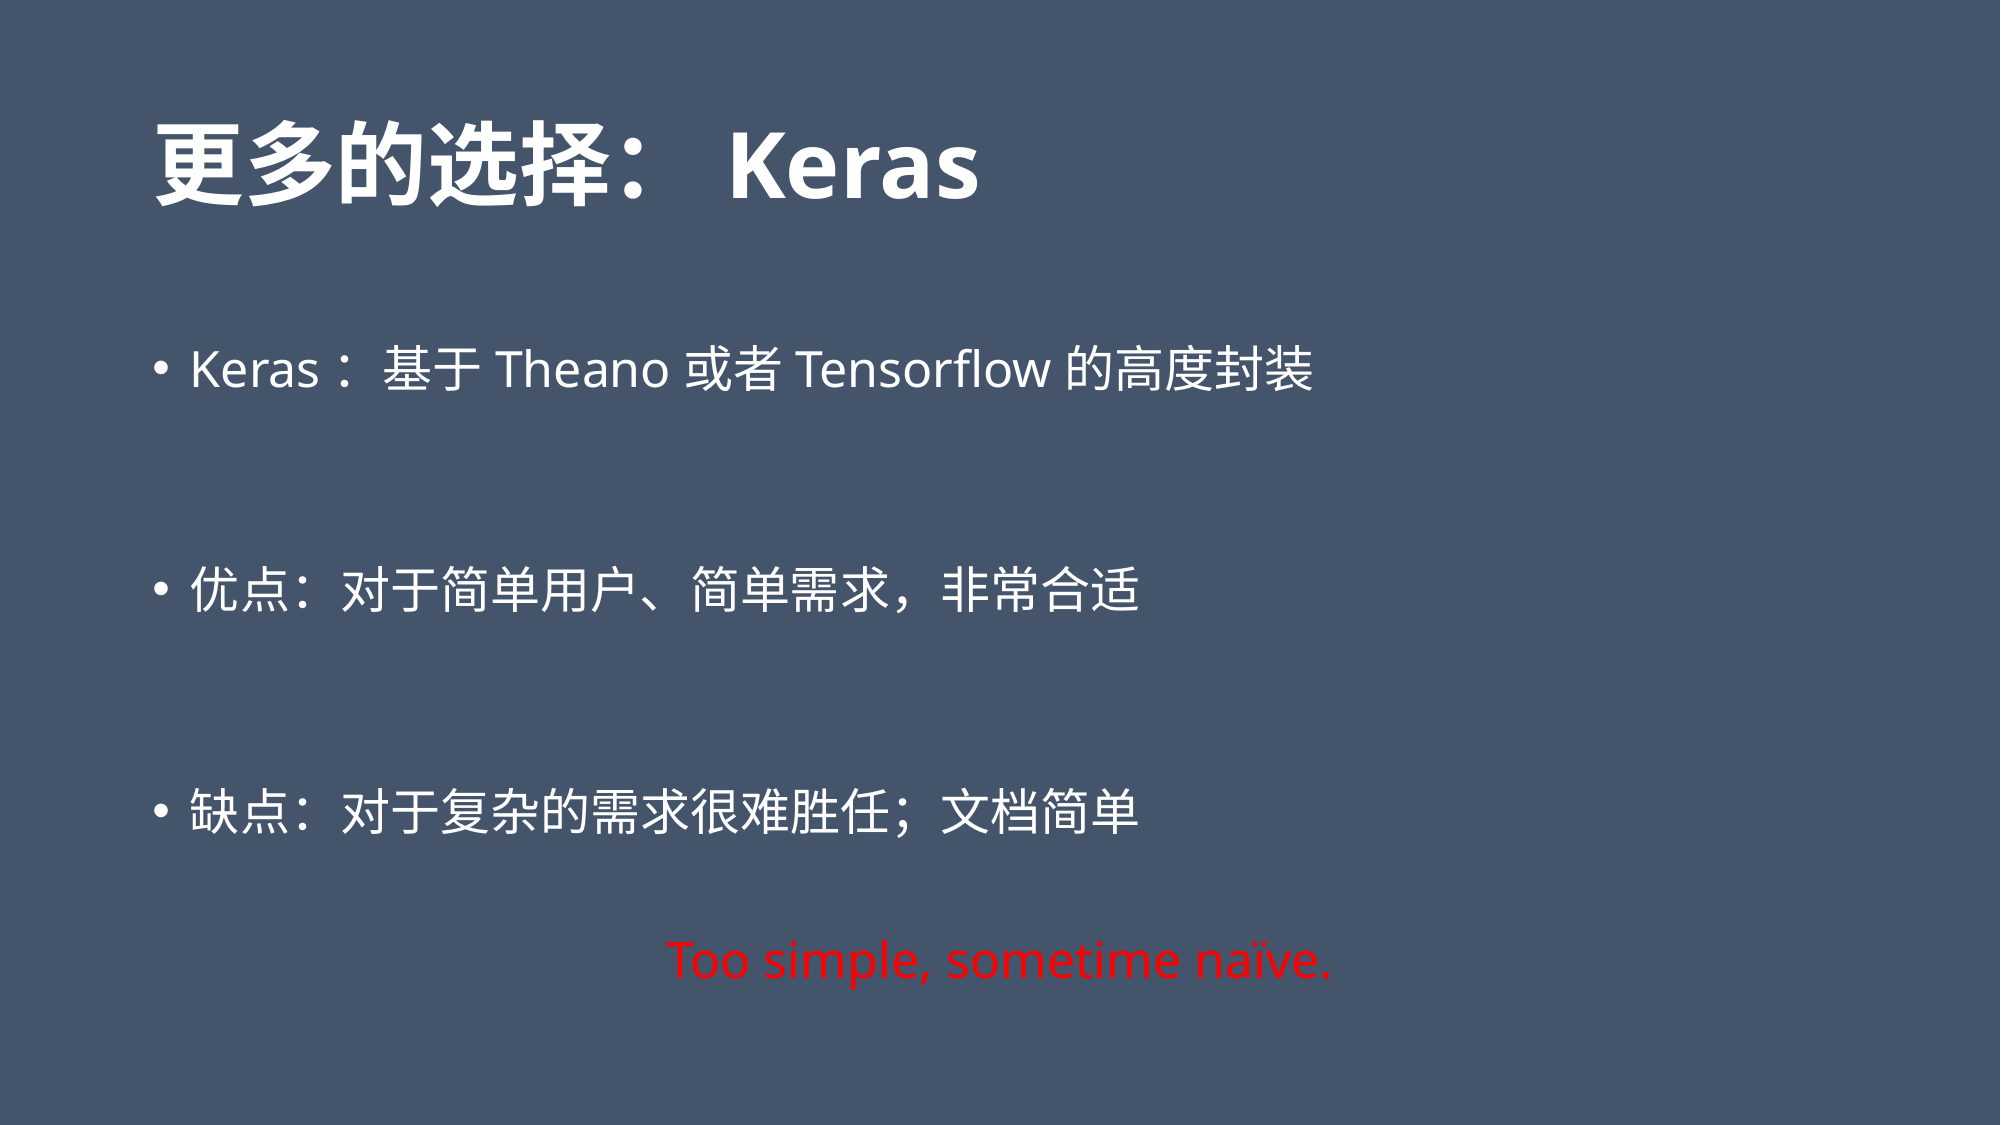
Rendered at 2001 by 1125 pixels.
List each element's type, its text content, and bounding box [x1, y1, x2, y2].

text_box Too simple, sometime naïve. [651, 921, 1349, 997]
list Keras：基于Theano或者Tensorflow的高度封装 优点：对于简单用户、简单需求，非常合适 缺点：对于复杂的需求很难胜任；文档简单 [137, 299, 1863, 1014]
title 更多的选择：Keras [137, 59, 1863, 278]
